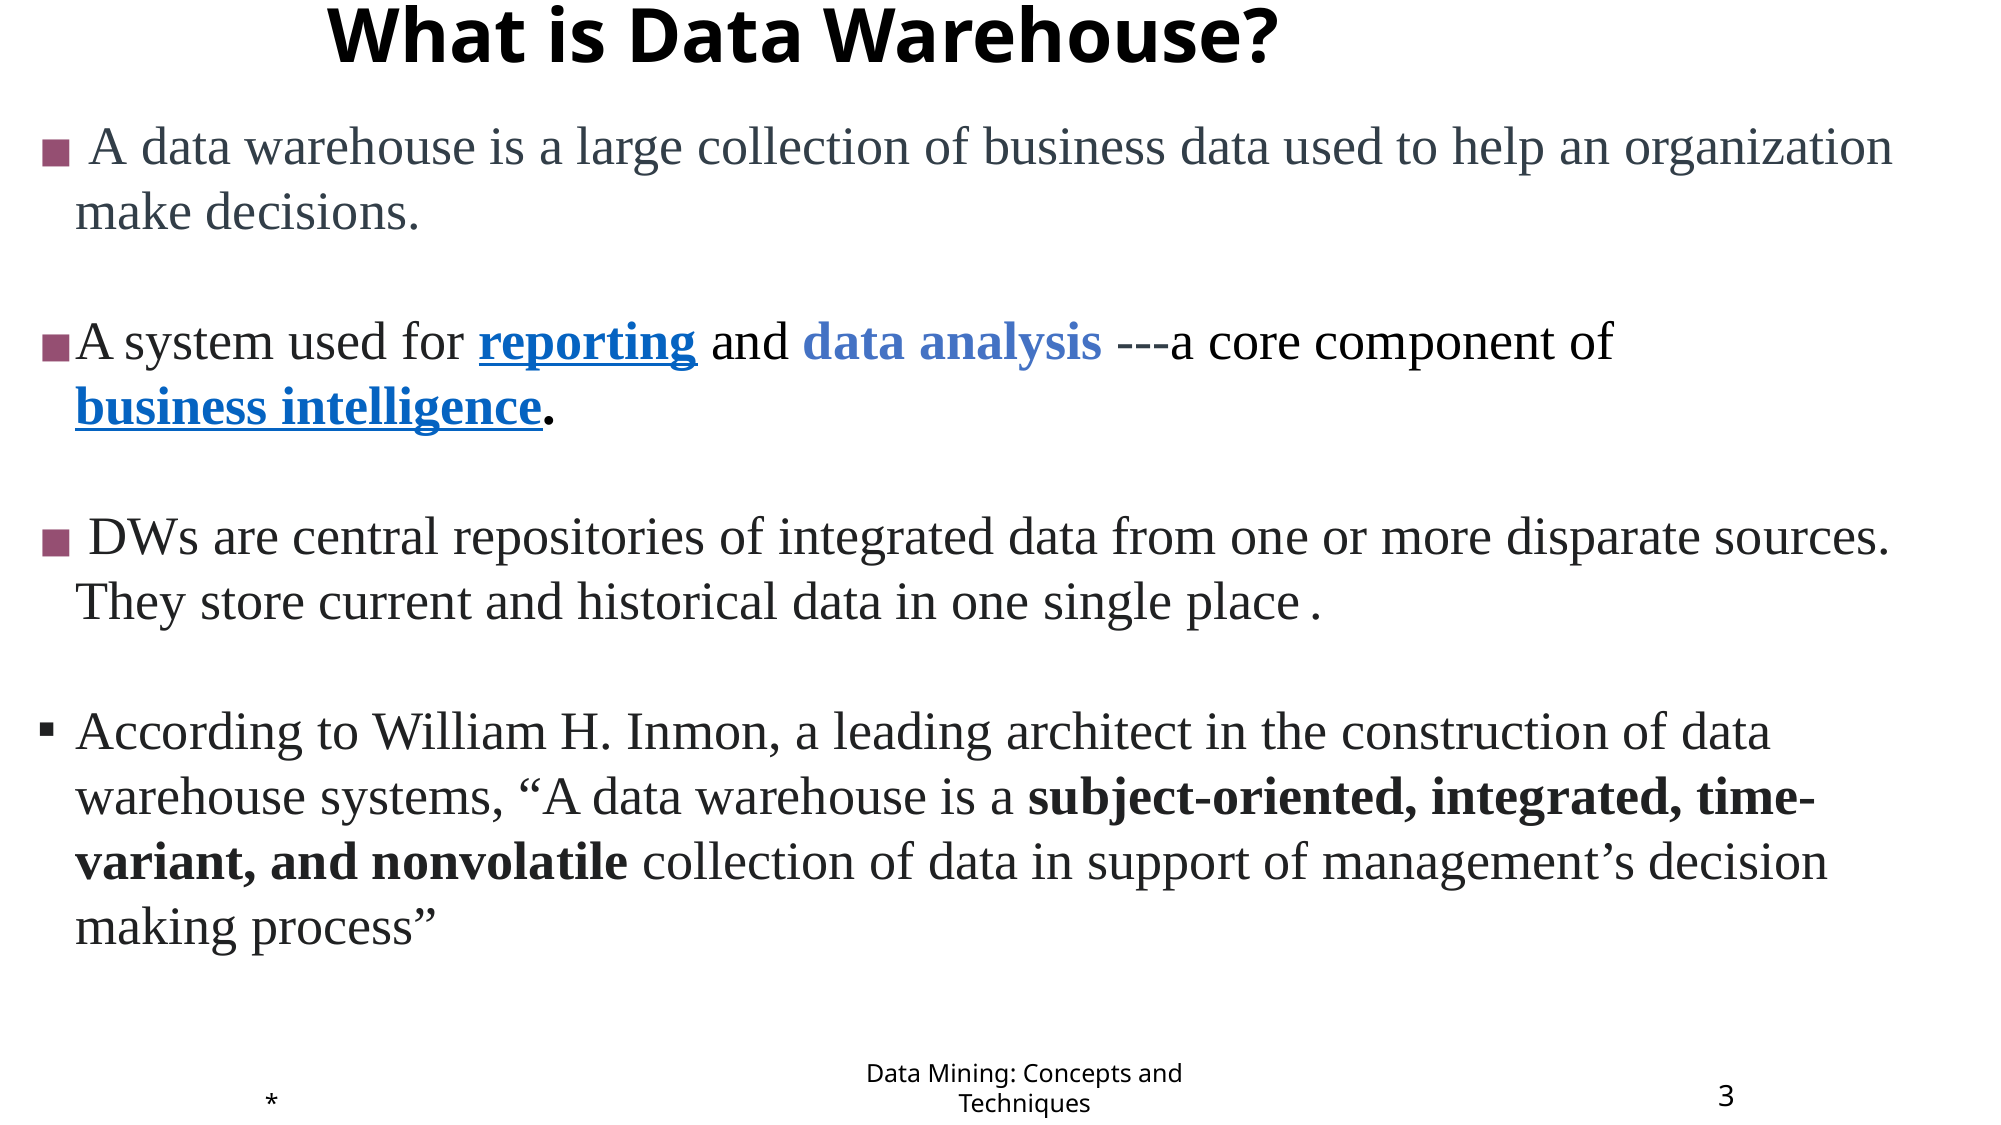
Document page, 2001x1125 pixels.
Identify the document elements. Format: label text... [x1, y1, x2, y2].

text_box ‹#› [1437, 1049, 1750, 1125]
title What is Data Warehouse? [312, 37, 1688, 103]
text_box Data Mining: Concepts and Techniques [787, 1062, 1263, 1125]
text_box * [249, 1049, 563, 1125]
list A data warehouse is a large collection of business data used to help an organization make decisions. A system used for reporting and data analysis ---a core component of business intelligence. DWs are central repositories of integrated data from one or more disparate sources. They store current and historical data in one single place . According to William H. Inmon, a leading architect in the construction of data warehouse systems, “A data warehouse is a subject-oriented, integrated, time-variant, and nonvolatile collection of data in support of management’s decision making process” [22, 103, 2000, 966]
